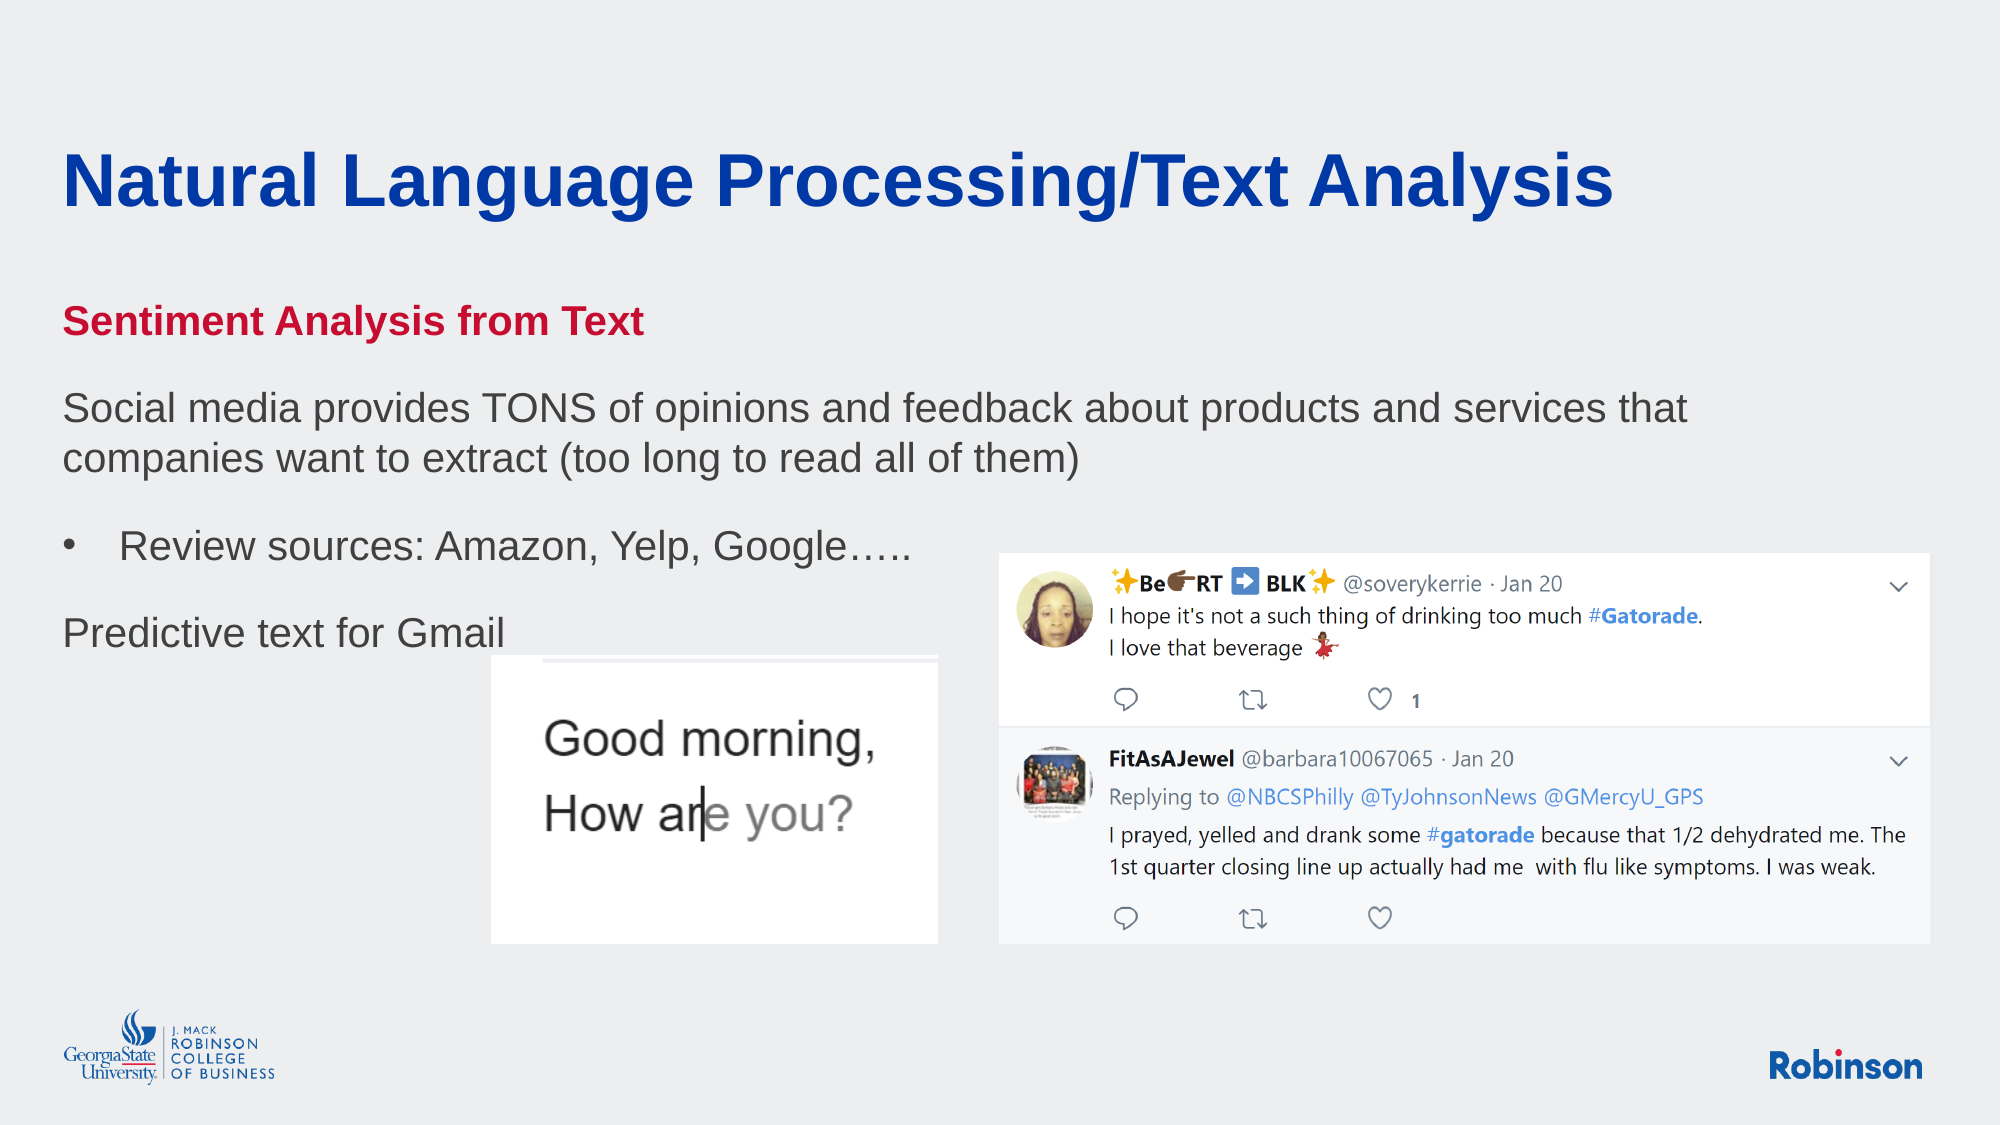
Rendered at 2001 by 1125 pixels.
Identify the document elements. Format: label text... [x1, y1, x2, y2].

picture [64, 1009, 274, 1085]
list Sentiment Analysis from Text Social media provides TONS of opinions and feedback about products and services that companies want to extract (too long to read all of them) Review sources: Amazon, Yelp, Google….. Predictive text for Gmail [62, 293, 1828, 978]
picture [1770, 1049, 1922, 1079]
picture [491, 655, 938, 944]
picture [999, 553, 1933, 944]
title Natural Language Processing/Text Analysis [62, 141, 1938, 223]
